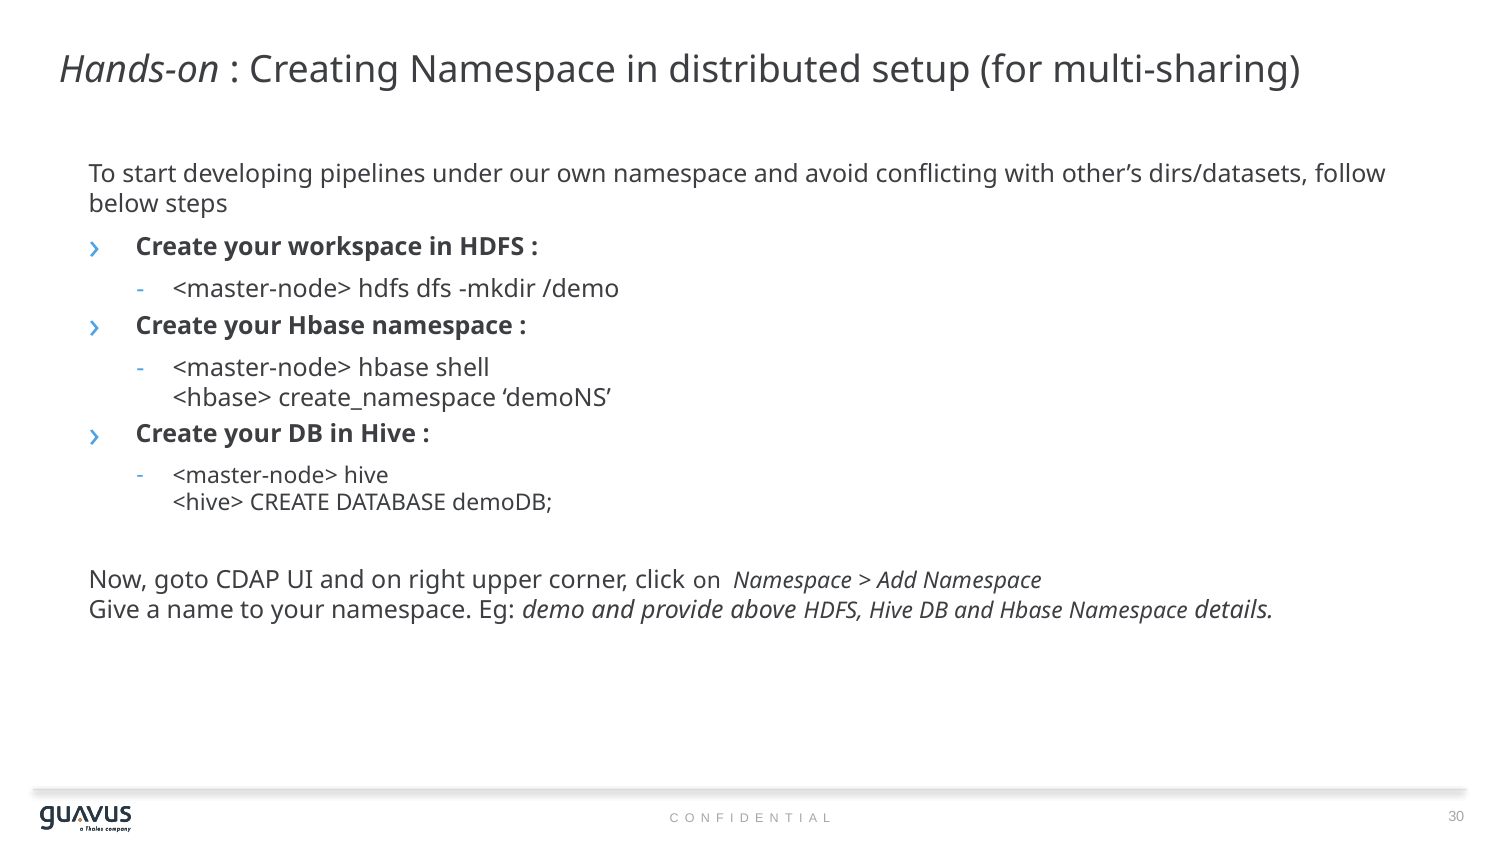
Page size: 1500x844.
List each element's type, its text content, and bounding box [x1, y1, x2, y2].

list To start developing pipelines under our own namespace and avoid conflicting with other’s dirs/datasets, follow below steps Create your workspace in HDFS : <master-node> hdfs dfs -mkdir /demo Create your Hbase namespace : <master-node> hbase shell <hbase> create_namespace ‘demoNS’ Create your DB in Hive : <master-node> hive <hive> CREATE DATABASE demoDB; Now, goto CDAP UI and on right upper corner, click on Namespace > Add Namespace Give a name to your namespace. Eg: demo and provide above HDFS, Hive DB and Hbase Namespace details. [44, 150, 1444, 730]
picture [27, 796, 146, 841]
title Hands-on : Creating Namespace in distributed setup (for multi-sharing) [43, 10, 1467, 130]
